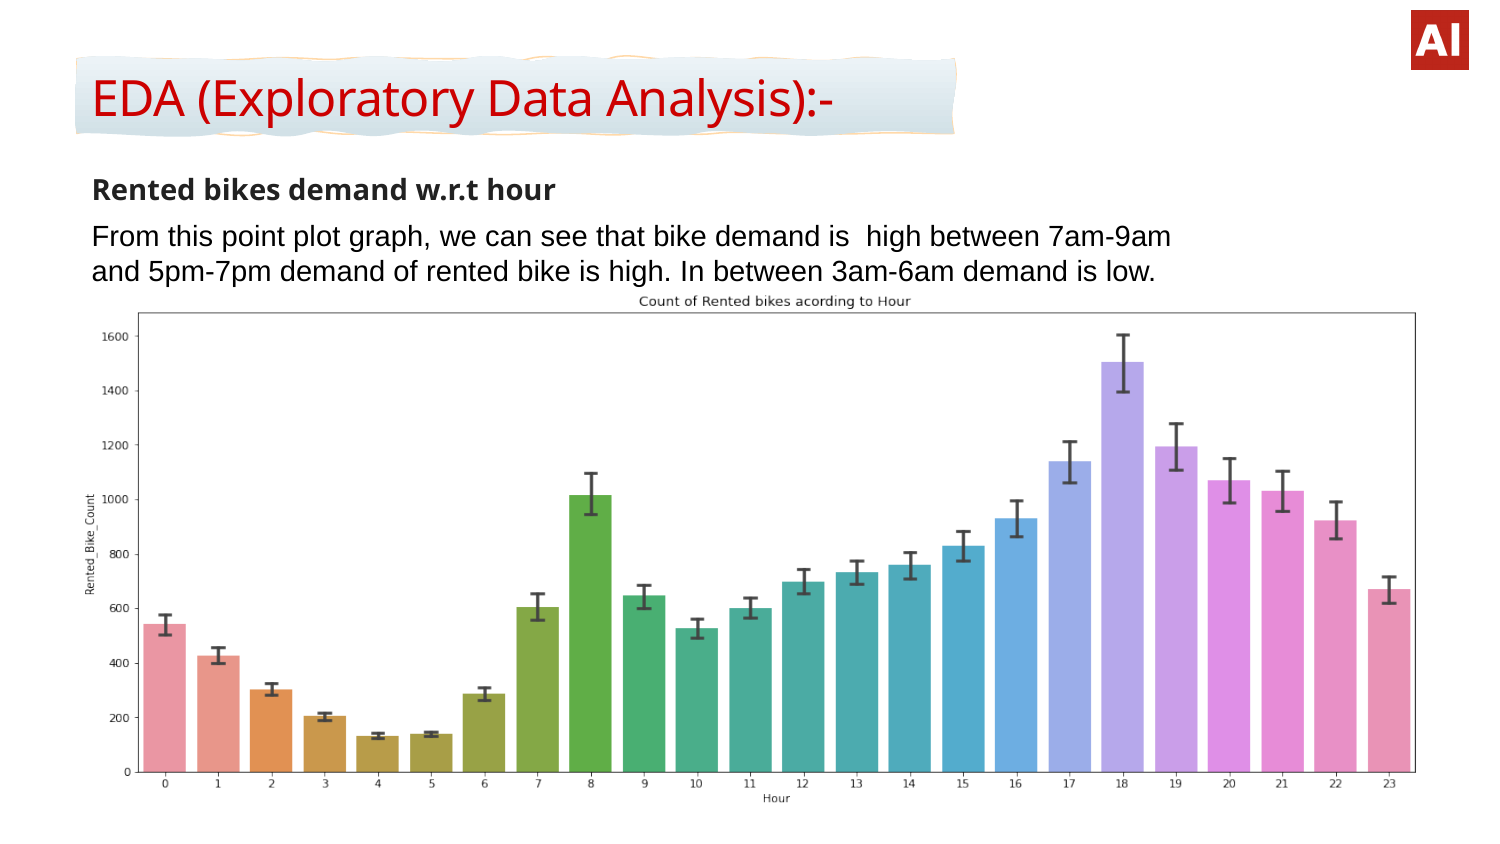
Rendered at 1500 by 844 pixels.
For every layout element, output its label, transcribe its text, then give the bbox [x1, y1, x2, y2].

picture [1411, 10, 1469, 70]
text_box EDA (Exploratory Data Analysis):- [74, 55, 957, 137]
text_box Rented bikes demand w.r.t hour [76, 164, 1487, 215]
picture [76, 287, 1424, 813]
text_box From this point plot graph, we can see that bike demand is high between 7am-9am and 5pm-7pm demand of rented bike is high. In between 3am-6am demand is low. [76, 210, 1240, 287]
